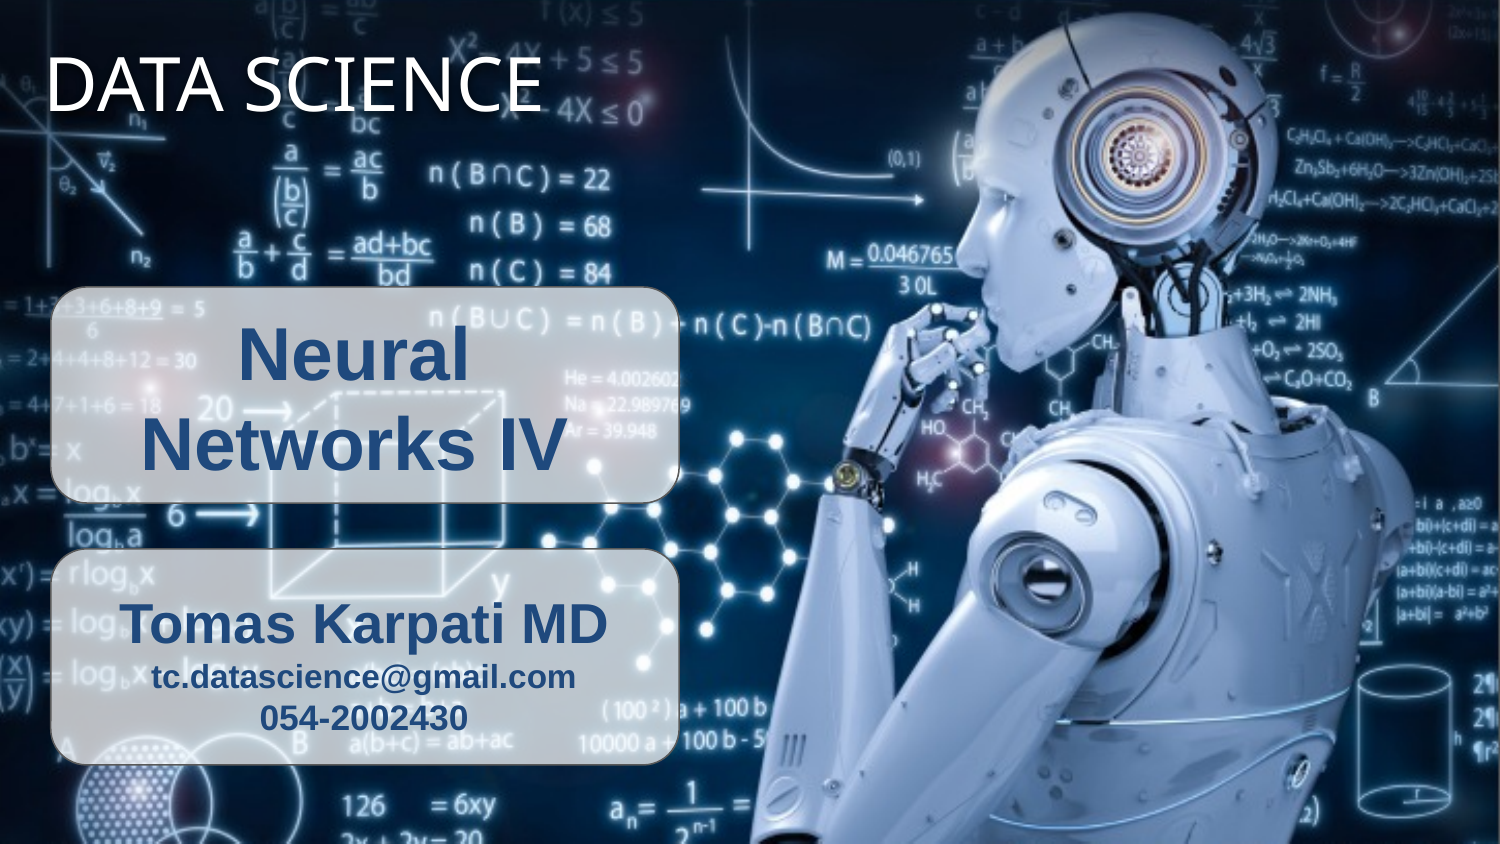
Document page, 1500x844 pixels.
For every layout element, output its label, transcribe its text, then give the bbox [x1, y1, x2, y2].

text_box Tomas Karpati MD tc.datascience@gmail.com 054-2002430 [72, 577, 656, 748]
text_box Neural Networks IV [48, 290, 661, 503]
picture [0, 0, 1500, 844]
